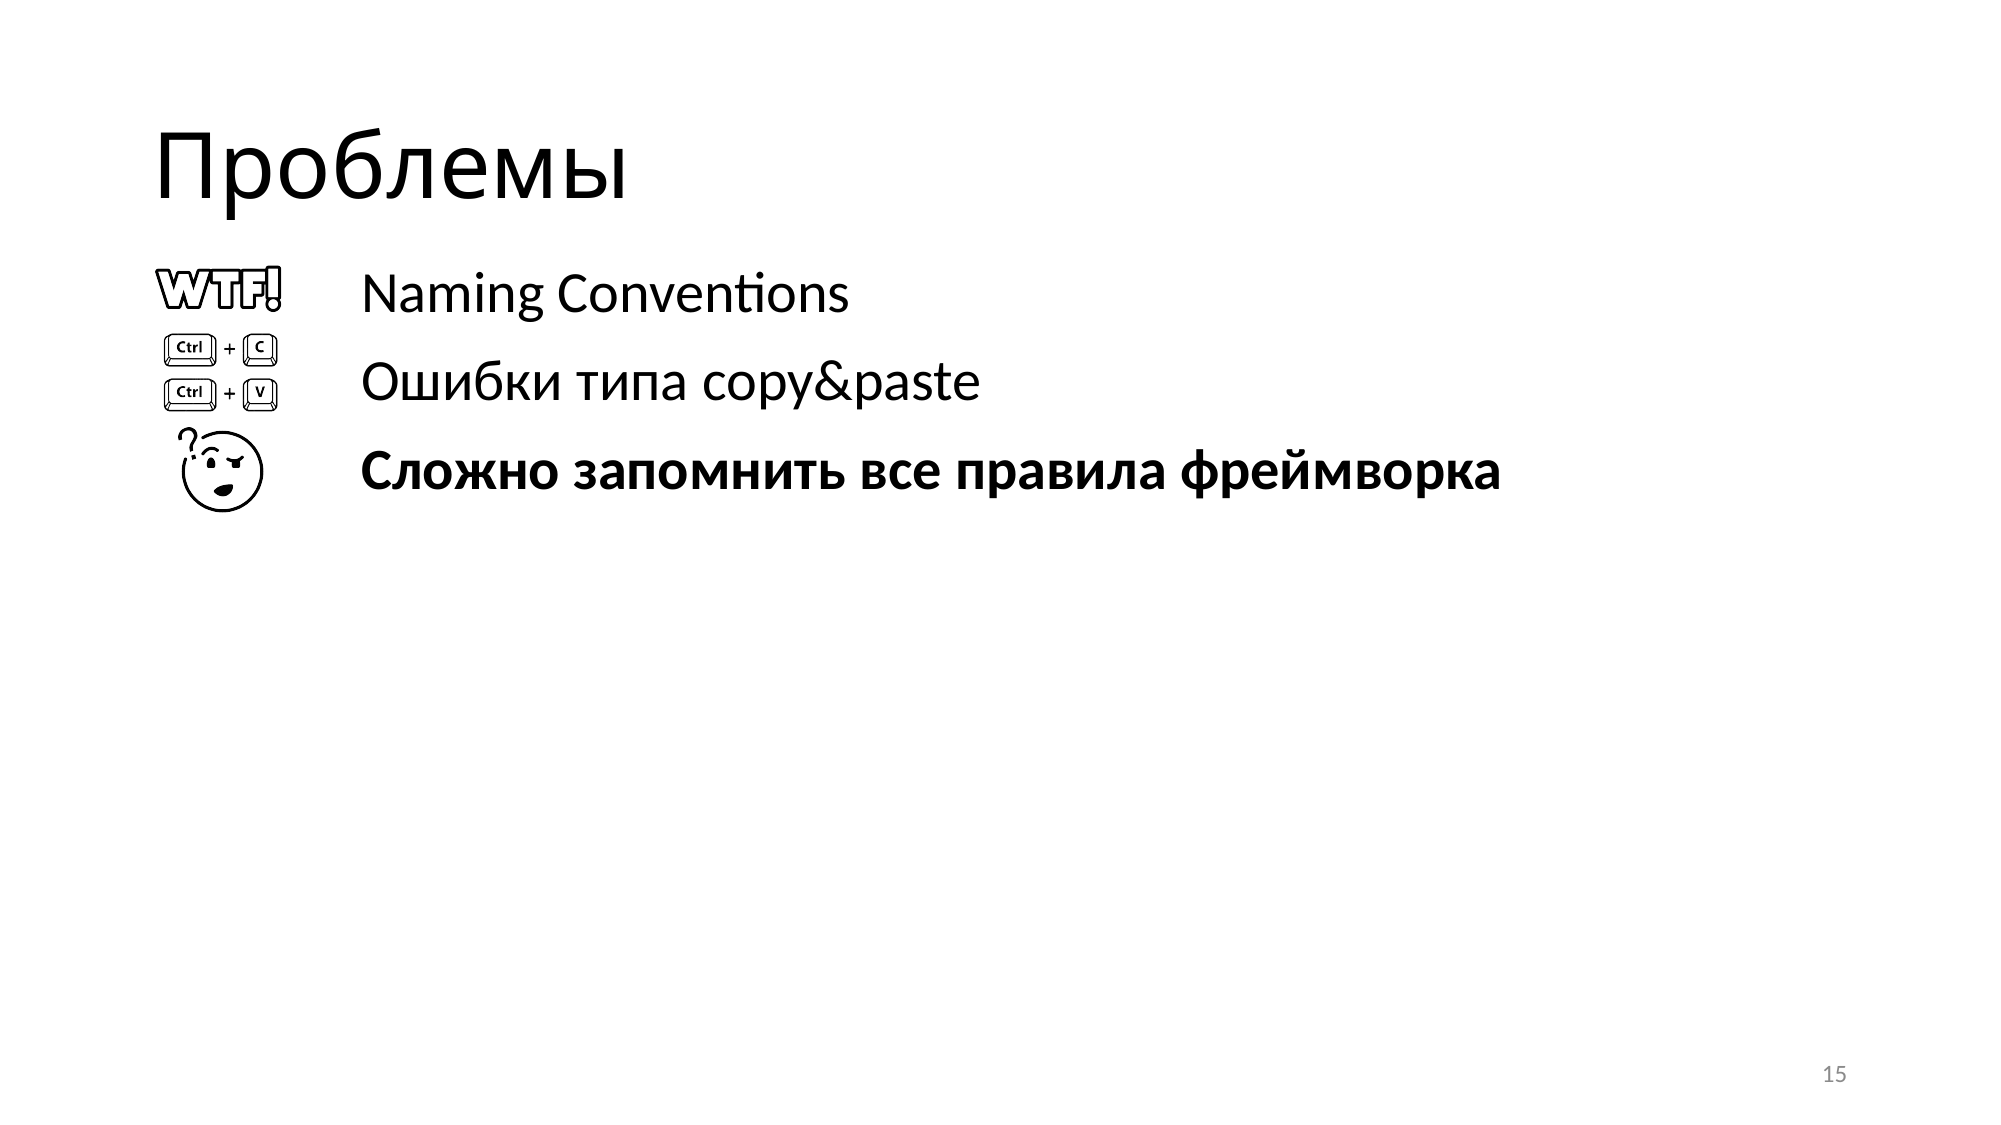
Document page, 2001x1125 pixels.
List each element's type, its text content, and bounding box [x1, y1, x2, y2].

slide_number 15 [1412, 1042, 1863, 1103]
picture [160, 332, 279, 413]
picture [178, 427, 267, 516]
text_box Сложно запомнить все правила фреймворка [346, 424, 1906, 509]
text_box Ошибки типа copy&paste [346, 334, 1790, 420]
text_box Naming Conventions [346, 246, 1790, 332]
picture [153, 264, 283, 314]
title Проблемы [137, 59, 1863, 278]
